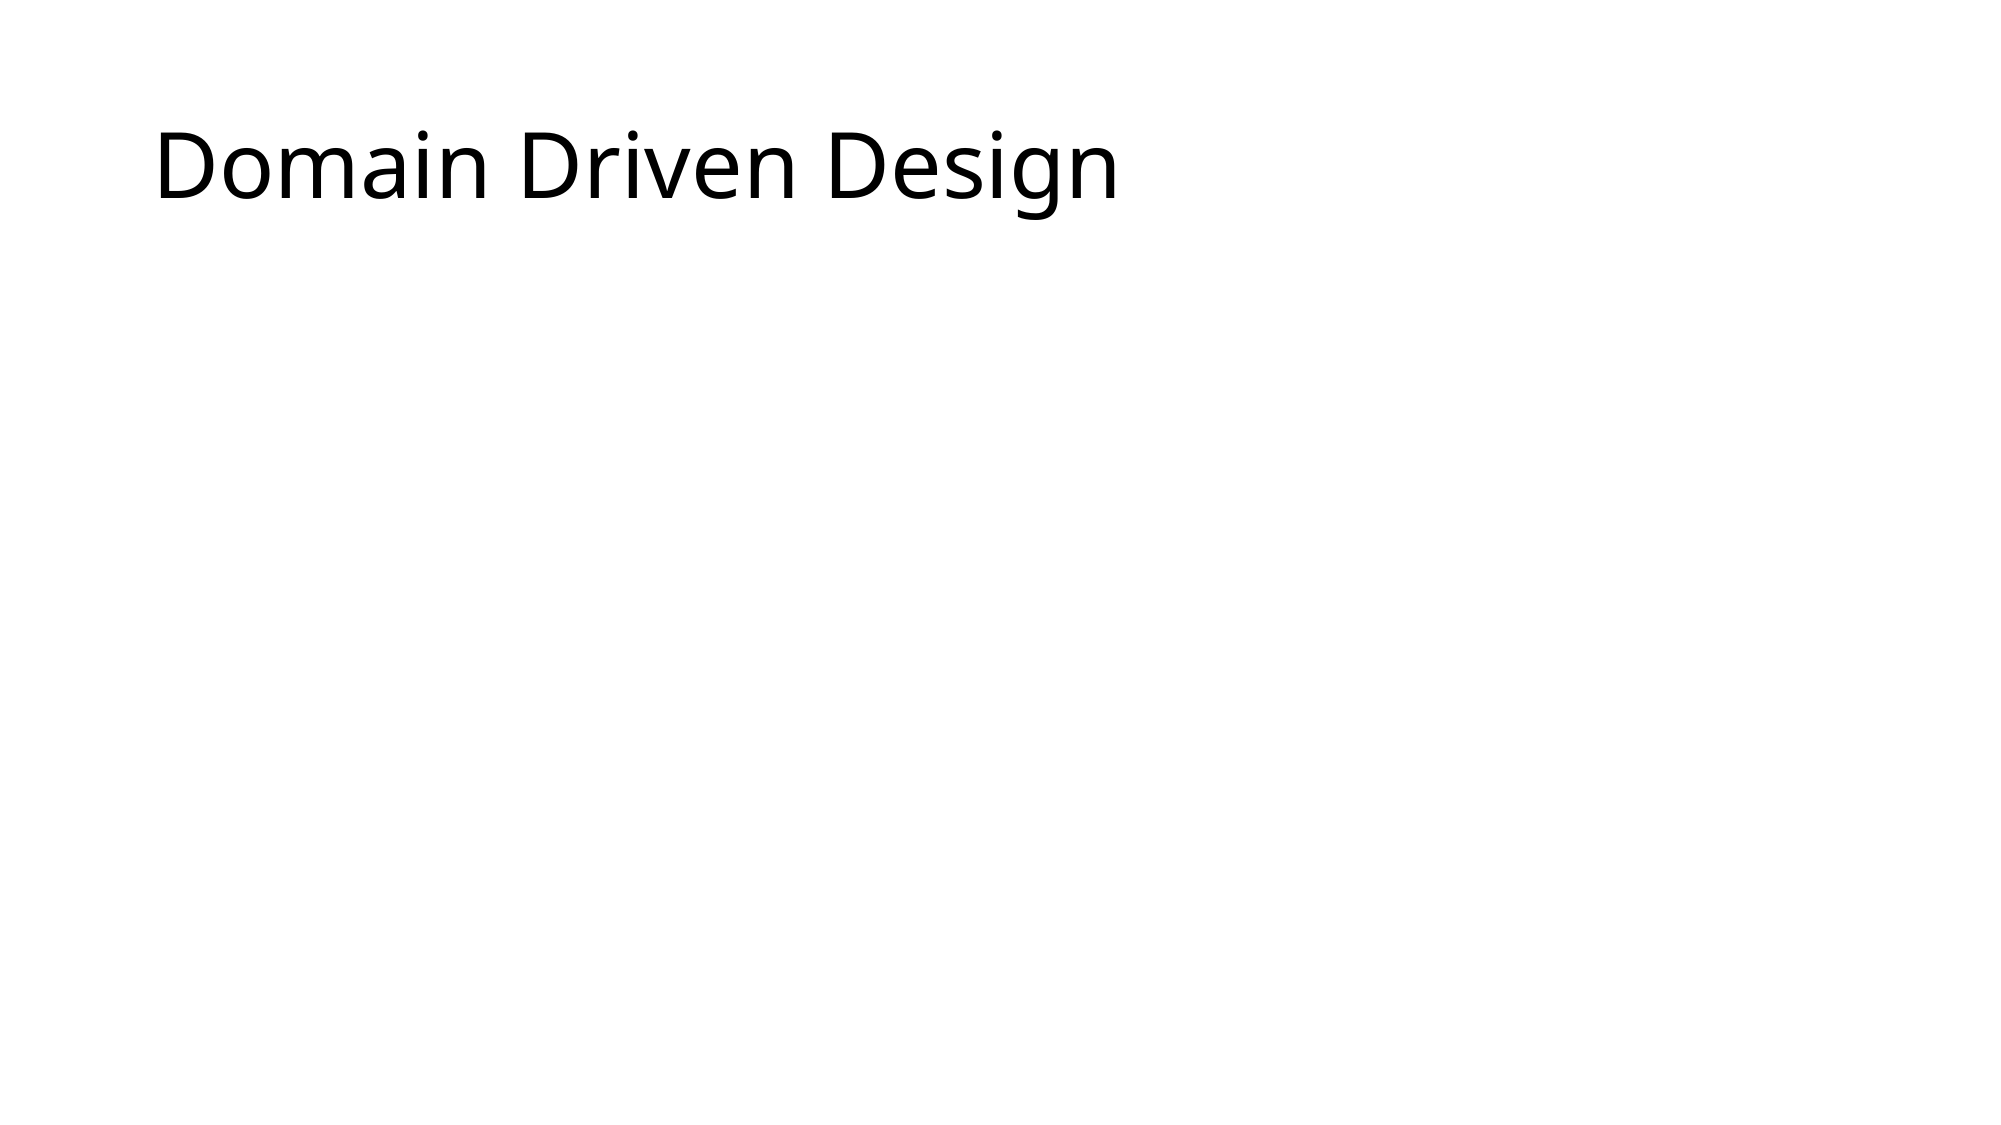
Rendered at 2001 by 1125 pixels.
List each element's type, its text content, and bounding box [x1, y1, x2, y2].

title Domain Driven Design [137, 59, 1863, 278]
